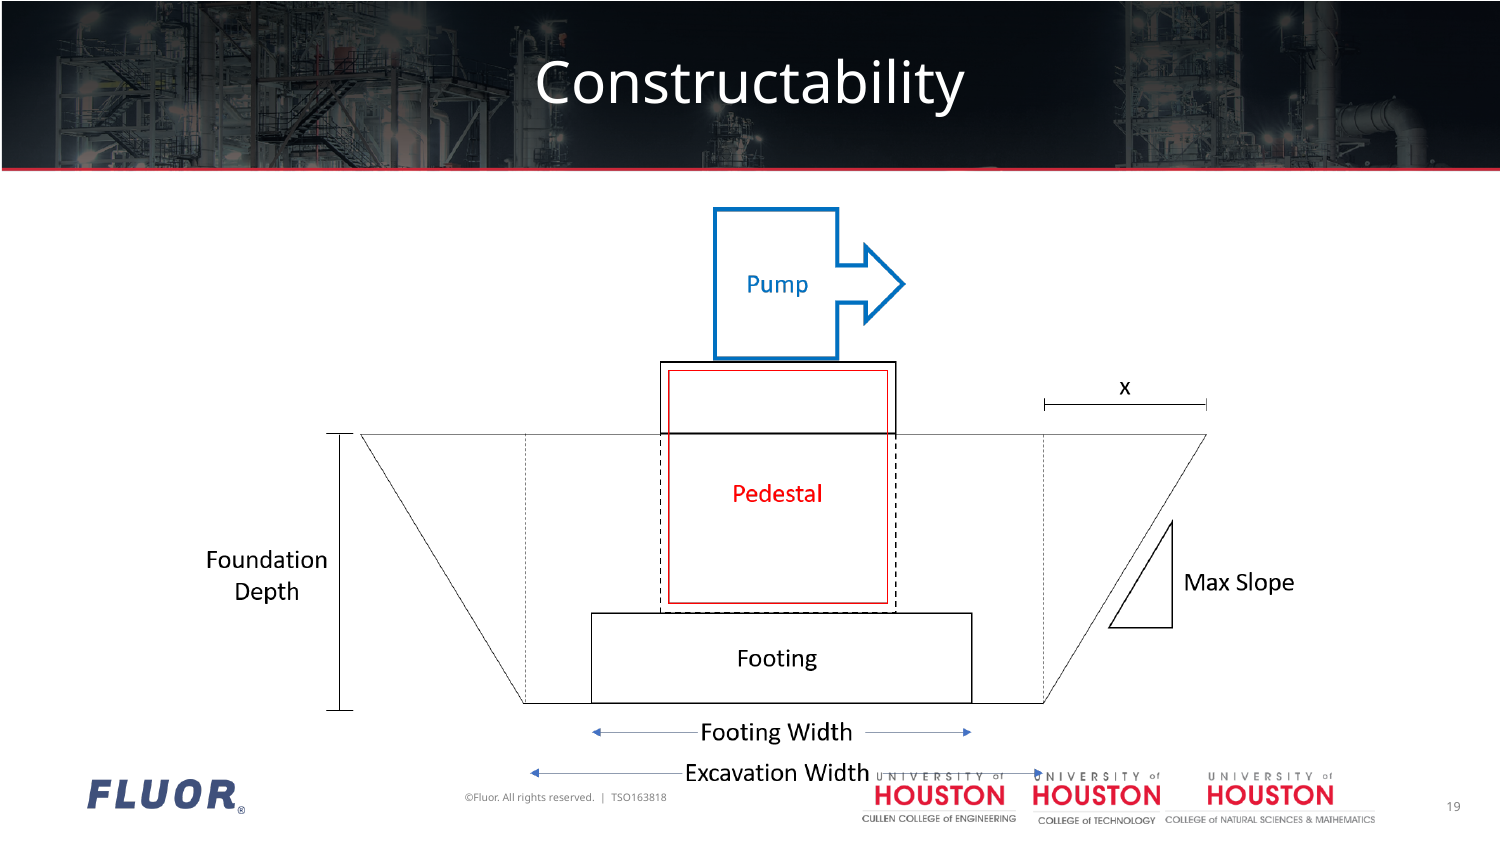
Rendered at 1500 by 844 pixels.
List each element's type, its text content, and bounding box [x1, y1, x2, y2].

title Constructability [75, 9, 1425, 150]
picture [1, 1, 1500, 844]
